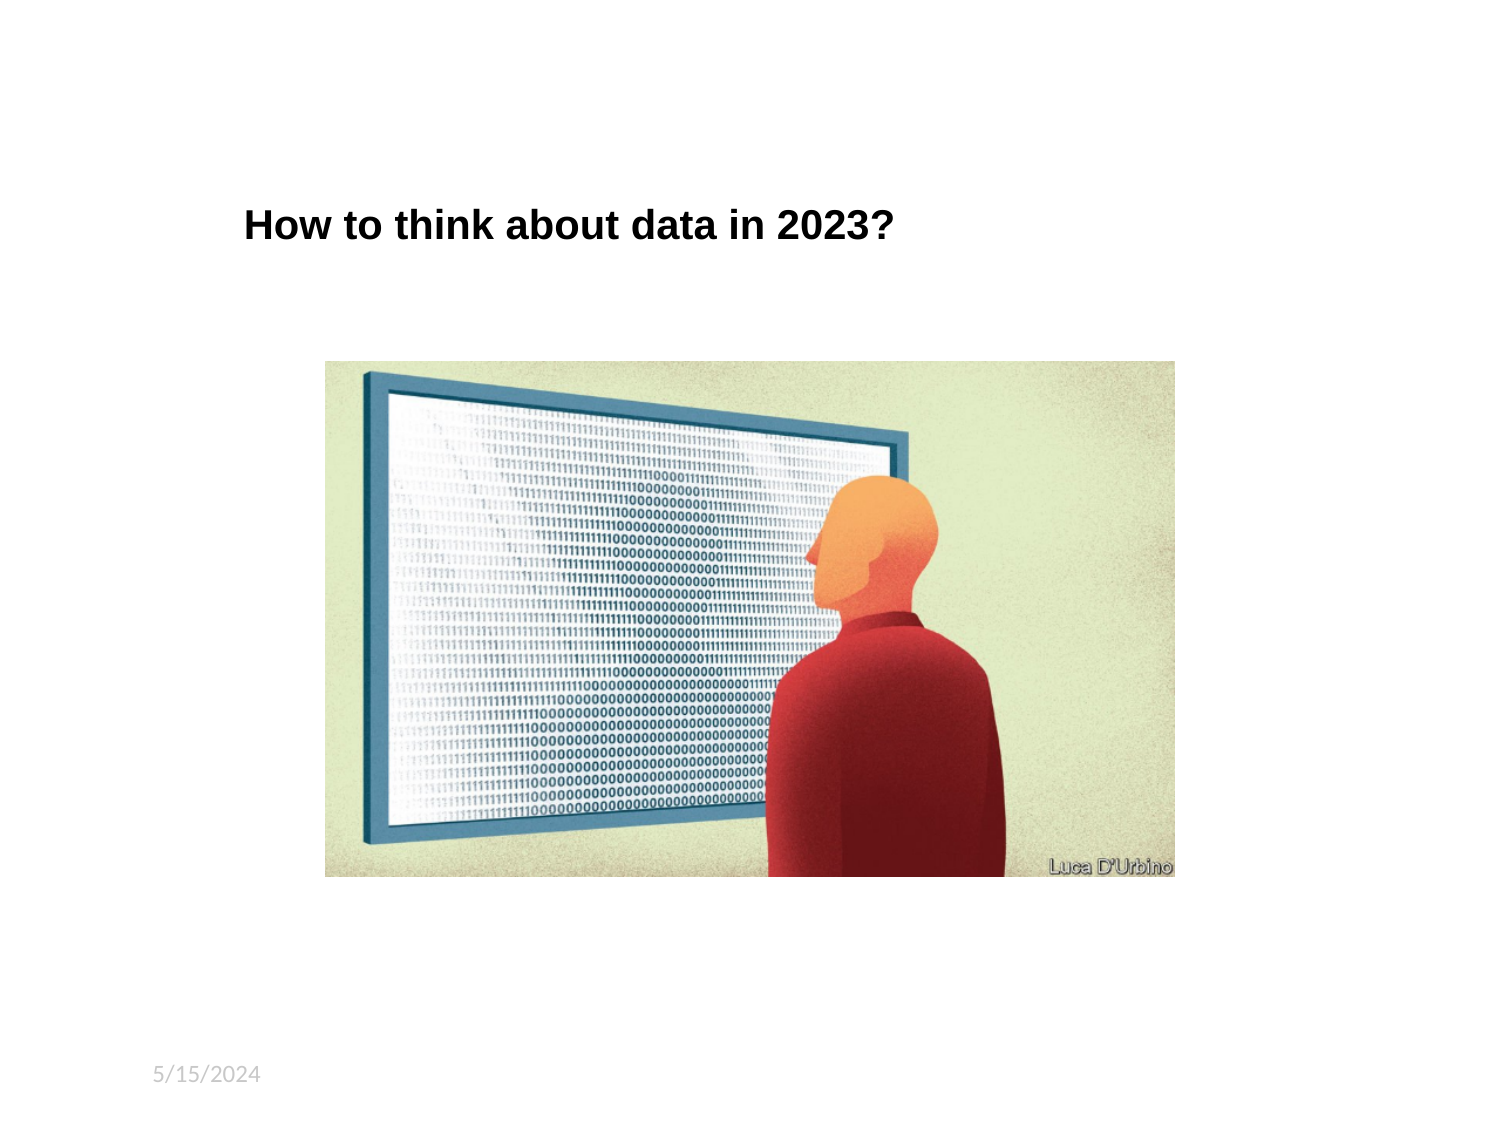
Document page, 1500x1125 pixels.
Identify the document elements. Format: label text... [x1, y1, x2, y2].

title How to think about data in 2023? [243, 197, 1257, 338]
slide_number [137, 1042, 588, 1103]
picture [324, 360, 1176, 877]
